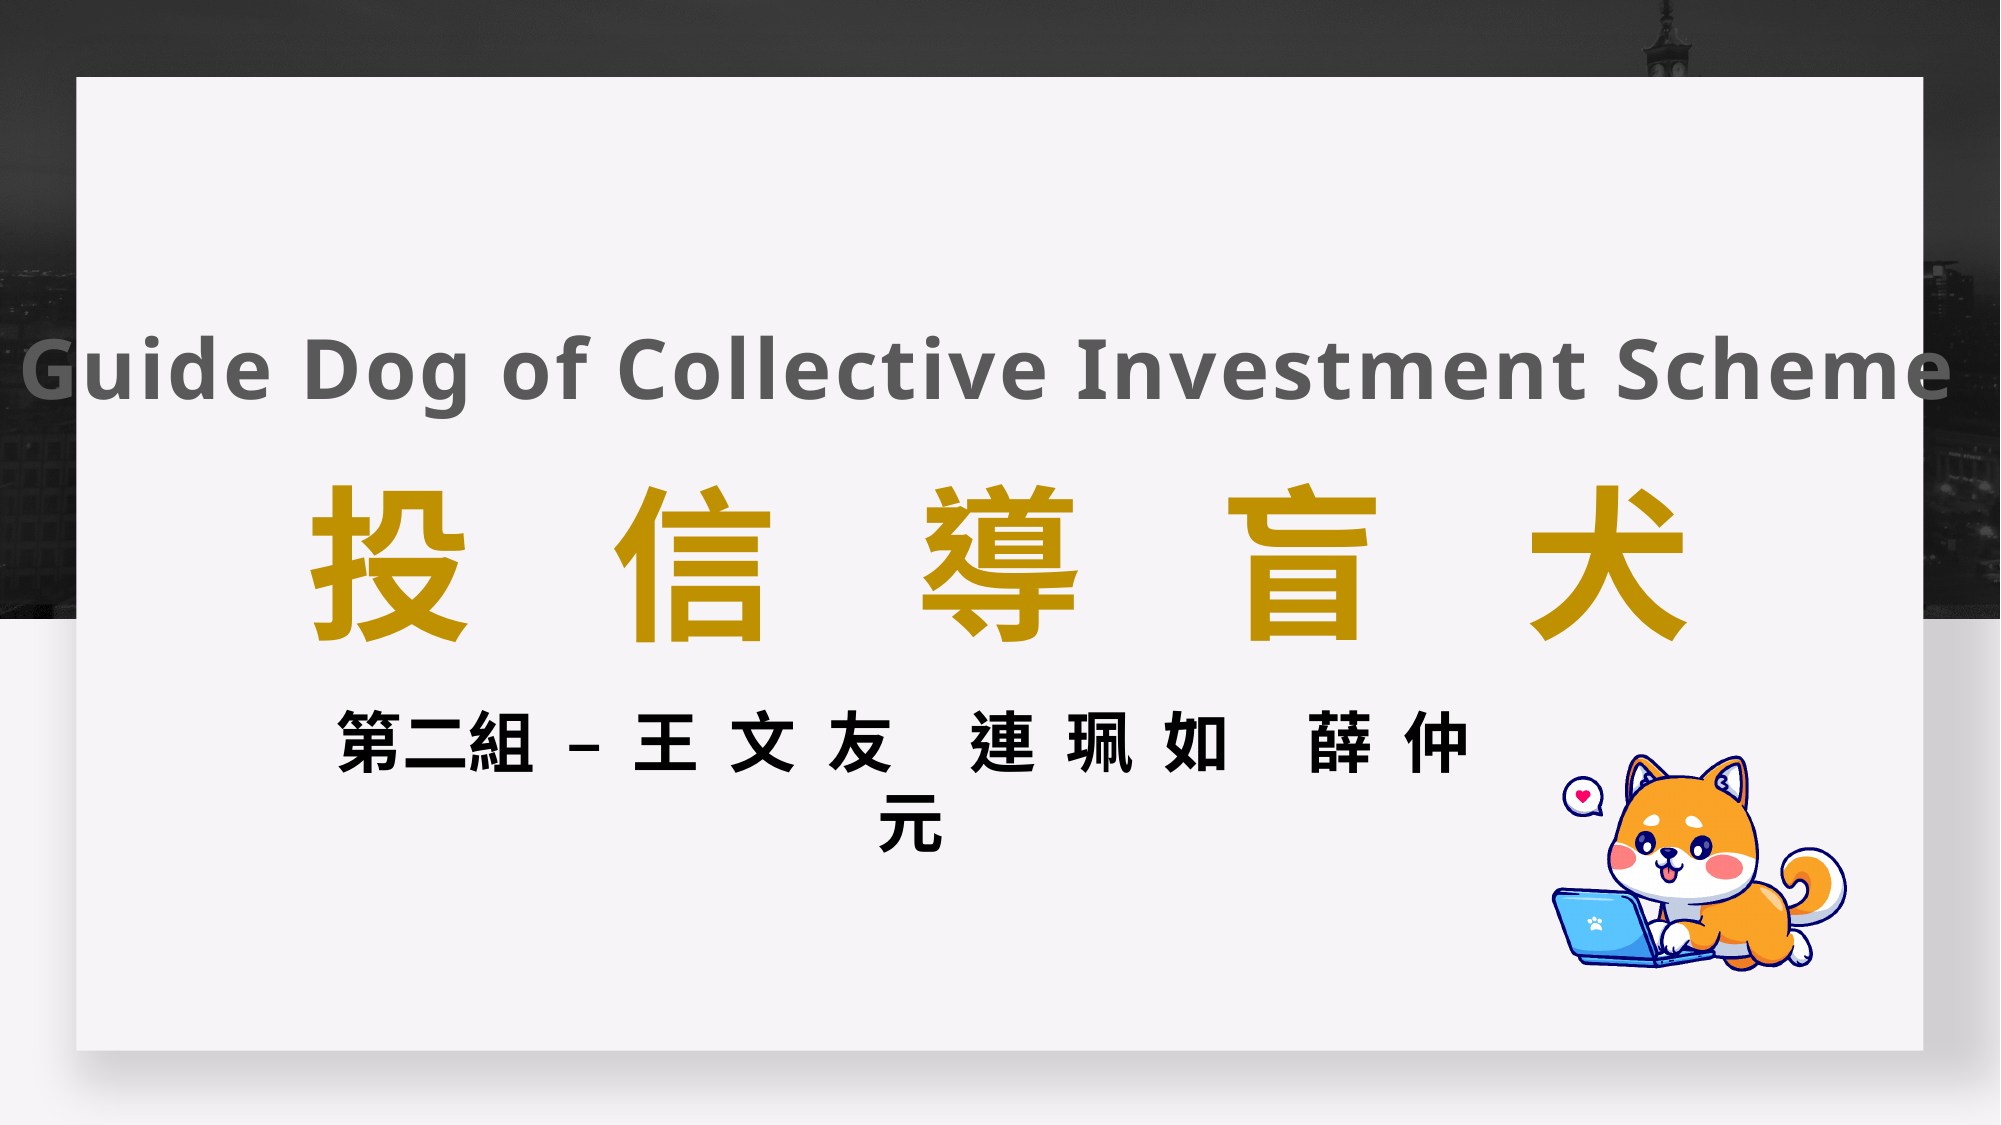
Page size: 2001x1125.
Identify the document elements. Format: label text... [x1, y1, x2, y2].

picture [1520, 693, 1875, 1048]
text_box [75, 619, 1924, 1052]
picture [0, 0, 2000, 619]
text_box 投 信 導 盲 犬 [291, 619, 1709, 669]
text_box 第二組 – 王 文 友 連 珮 如 薛 仲 元 [302, 693, 1520, 869]
